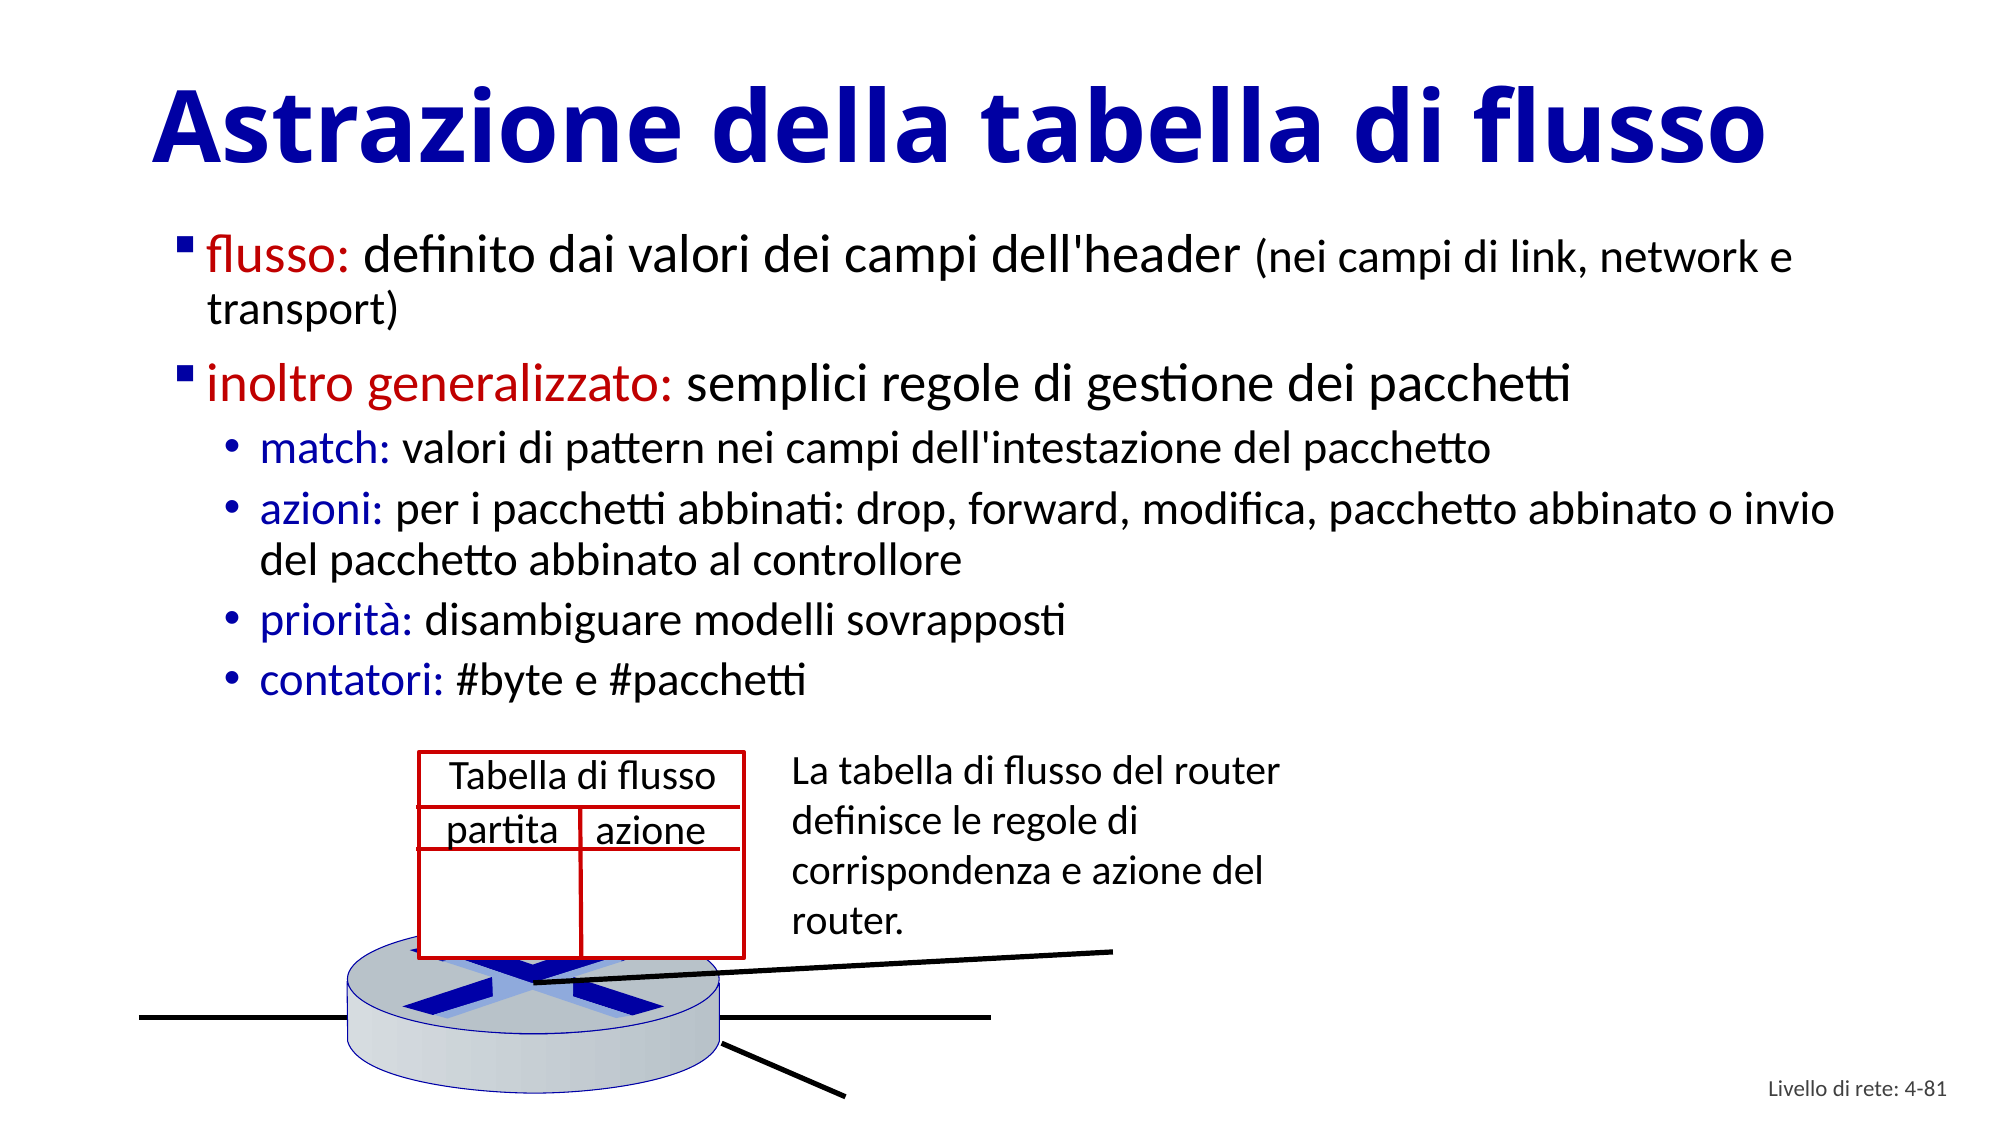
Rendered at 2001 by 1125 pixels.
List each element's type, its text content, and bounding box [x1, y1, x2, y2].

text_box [138, 735, 1328, 1097]
title Astrazione della tabella di flusso [137, 56, 1863, 204]
list flusso: definito dai valori dei campi dell'header (nei campi di link, network e transport) inoltro generalizzato: semplici regole di gestione dei pacchetti match: valori di pattern nei campi dell'intestazione del pacchetto azioni: per i pacchetti abbinati: drop, forward, modifica, pacchetto abbinato o invio del pacchetto abbinato al controllore priorità: disambiguare modelli sovrapposti contatori: #byte e #pacchetti [137, 217, 1918, 718]
slide_number Livello di rete: 4- 80 [1512, 1056, 1963, 1117]
